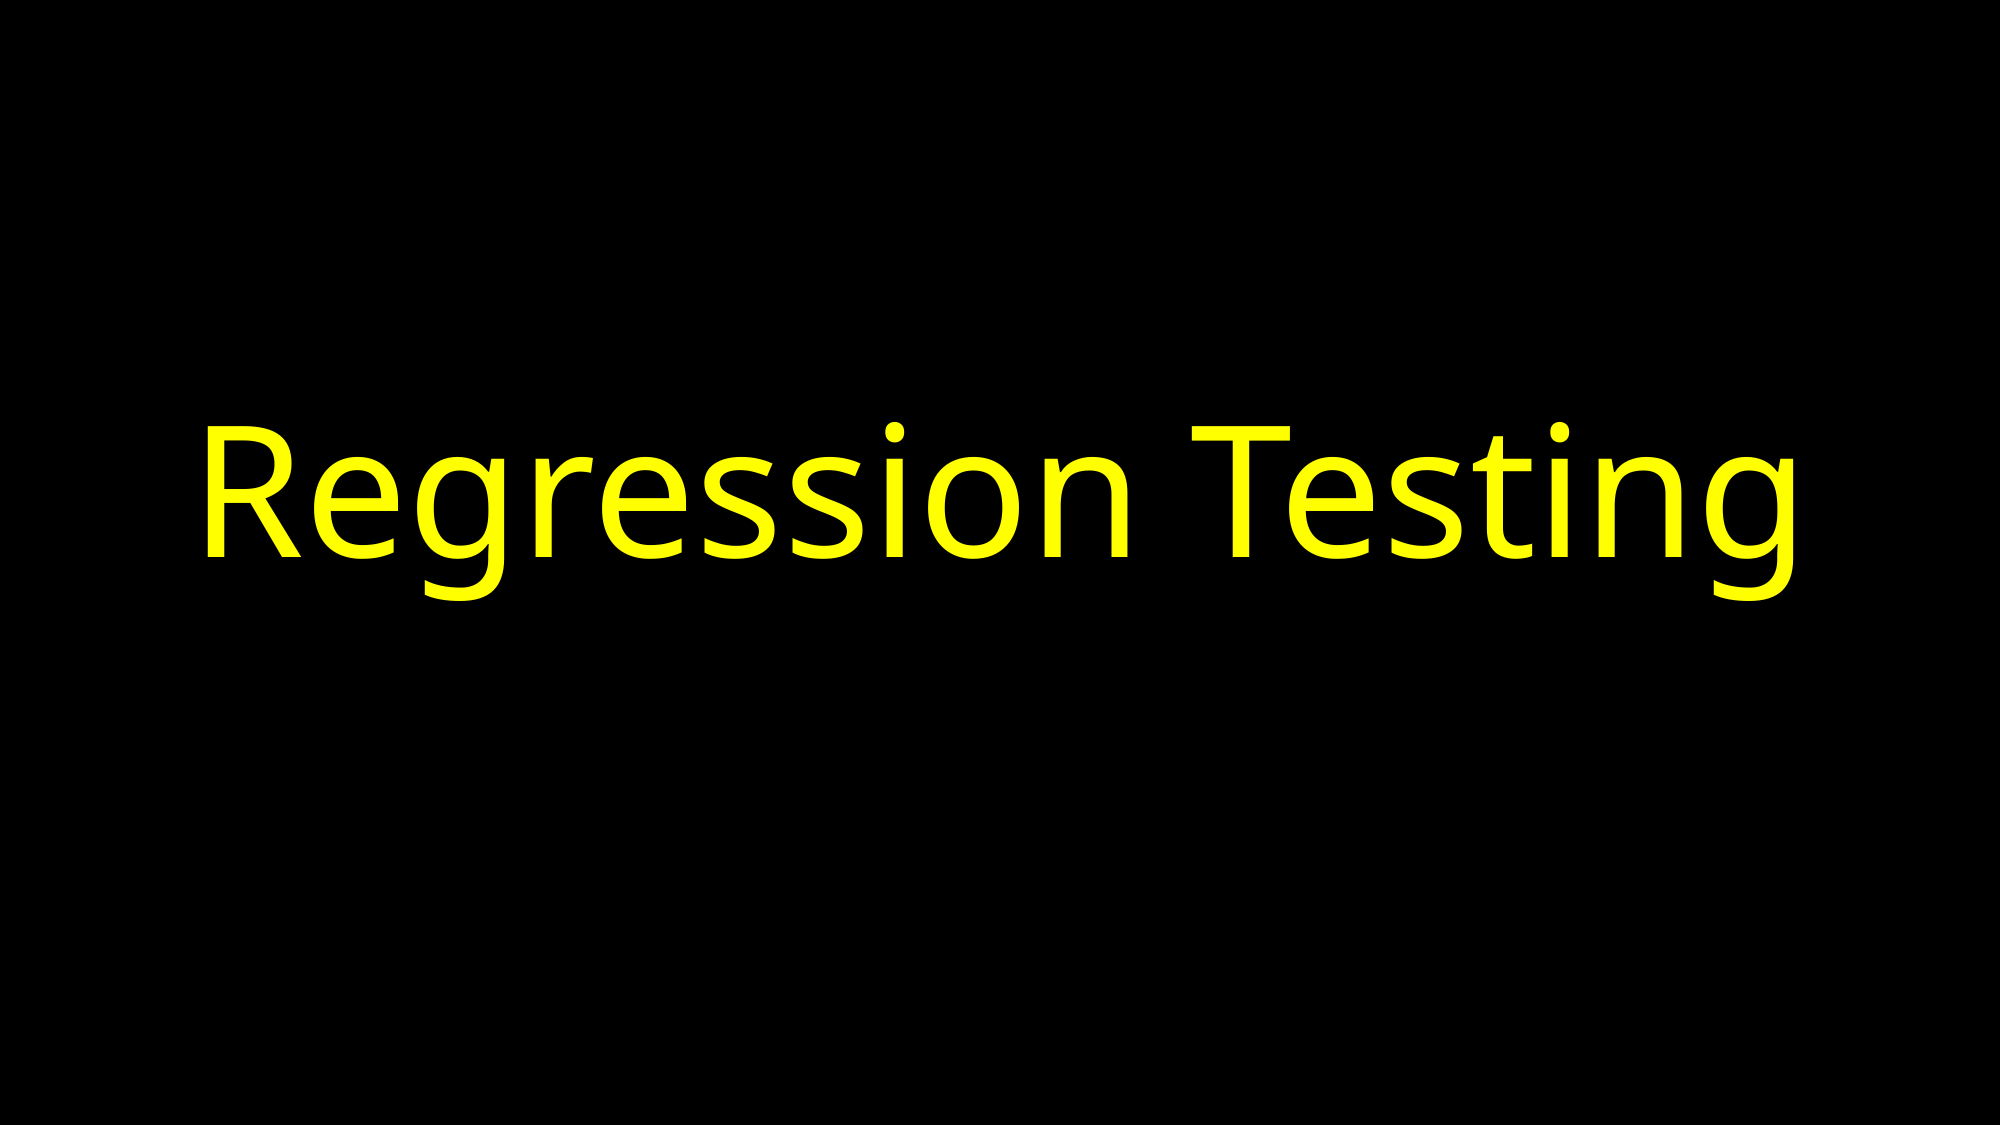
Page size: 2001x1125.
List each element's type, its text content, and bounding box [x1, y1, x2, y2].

title Regression Testing [137, 391, 1863, 537]
